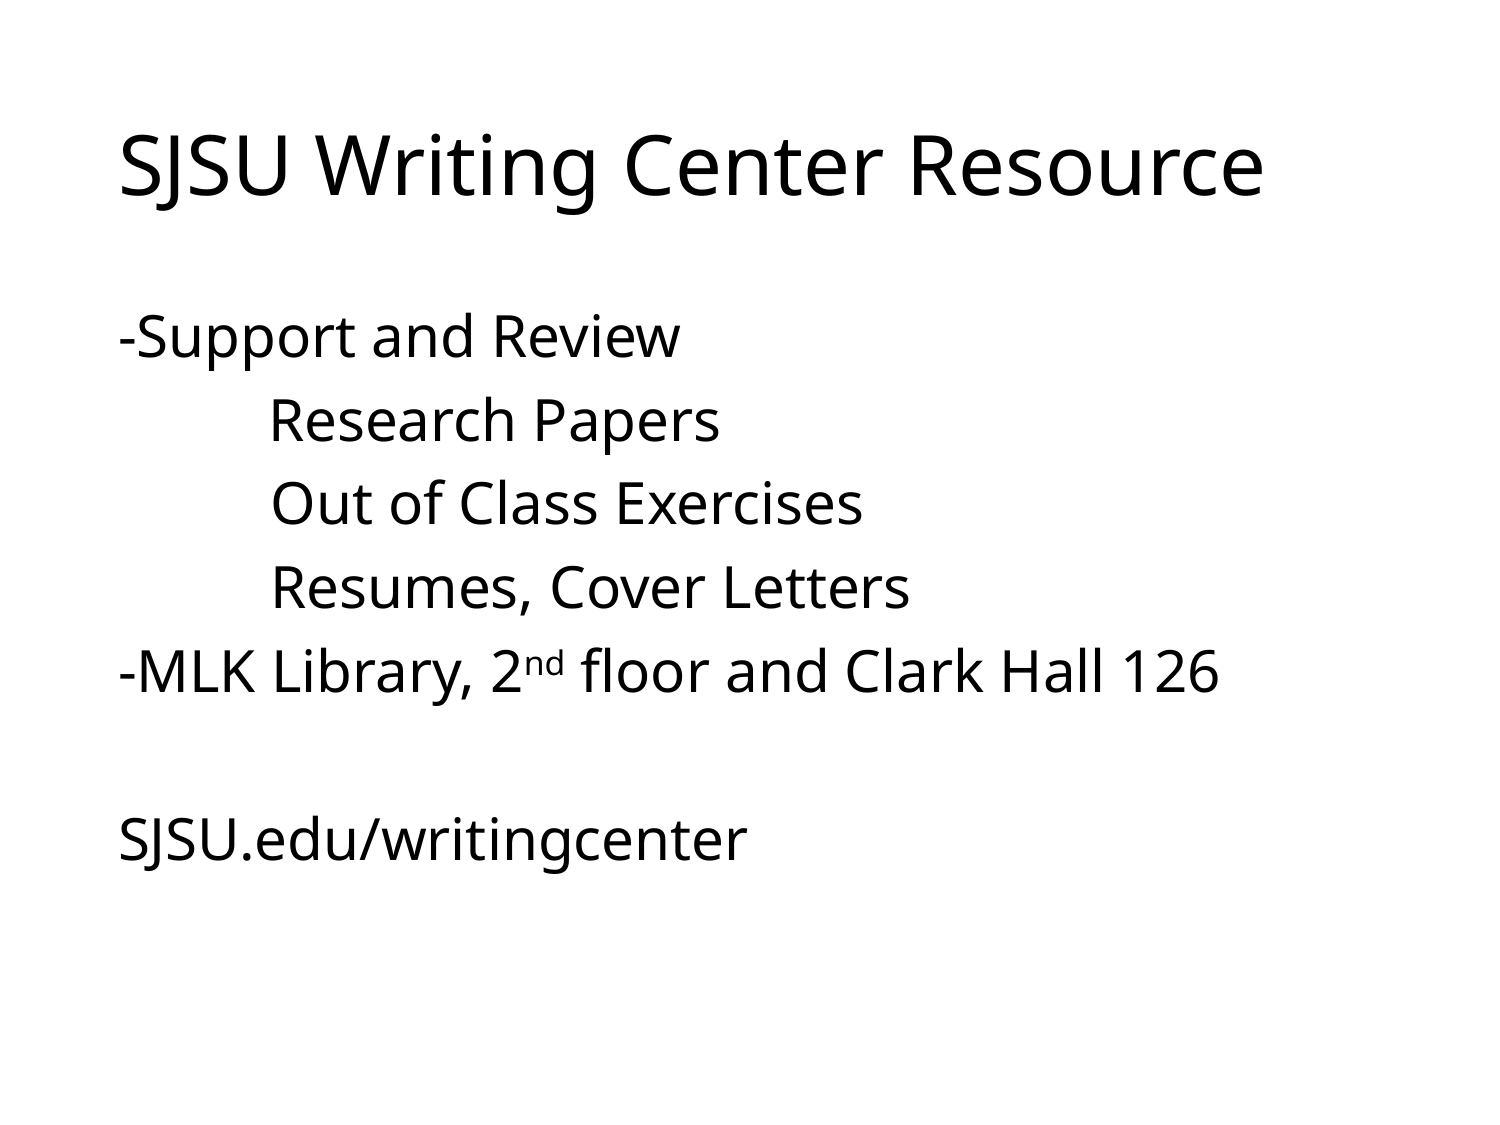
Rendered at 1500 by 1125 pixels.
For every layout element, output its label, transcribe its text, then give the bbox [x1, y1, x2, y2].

title SJSU Writing Center Resource [103, 59, 1397, 278]
list -Support and Review Research Papers Out of Class Exercises Resumes, Cover Letters -MLK Library, 2nd floor and Clark Hall 126 SJSU.edu/writingcenter [103, 299, 1397, 1014]
